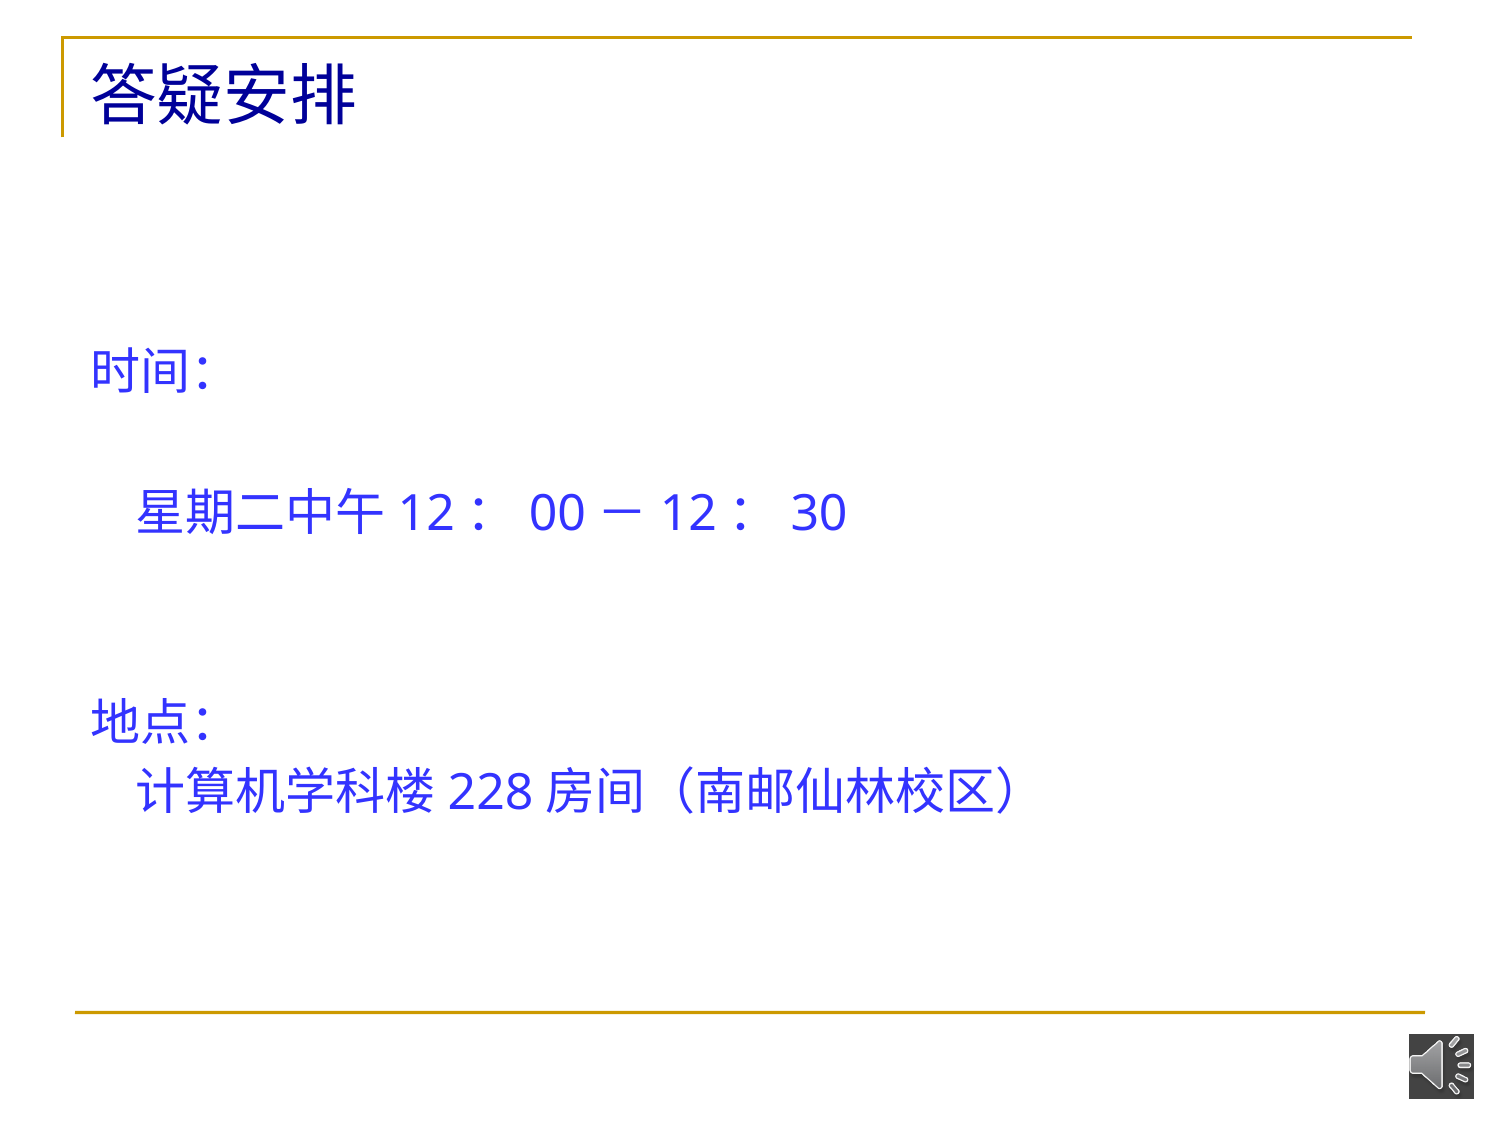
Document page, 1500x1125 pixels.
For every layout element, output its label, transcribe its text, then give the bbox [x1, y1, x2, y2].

picture [1408, 1033, 1476, 1101]
title 答疑安排 [75, 45, 1425, 233]
list 时间： 星期二中午12：00－12：30 地点： 计算机学科楼228房间（南邮仙林校区） [75, 262, 1400, 1006]
